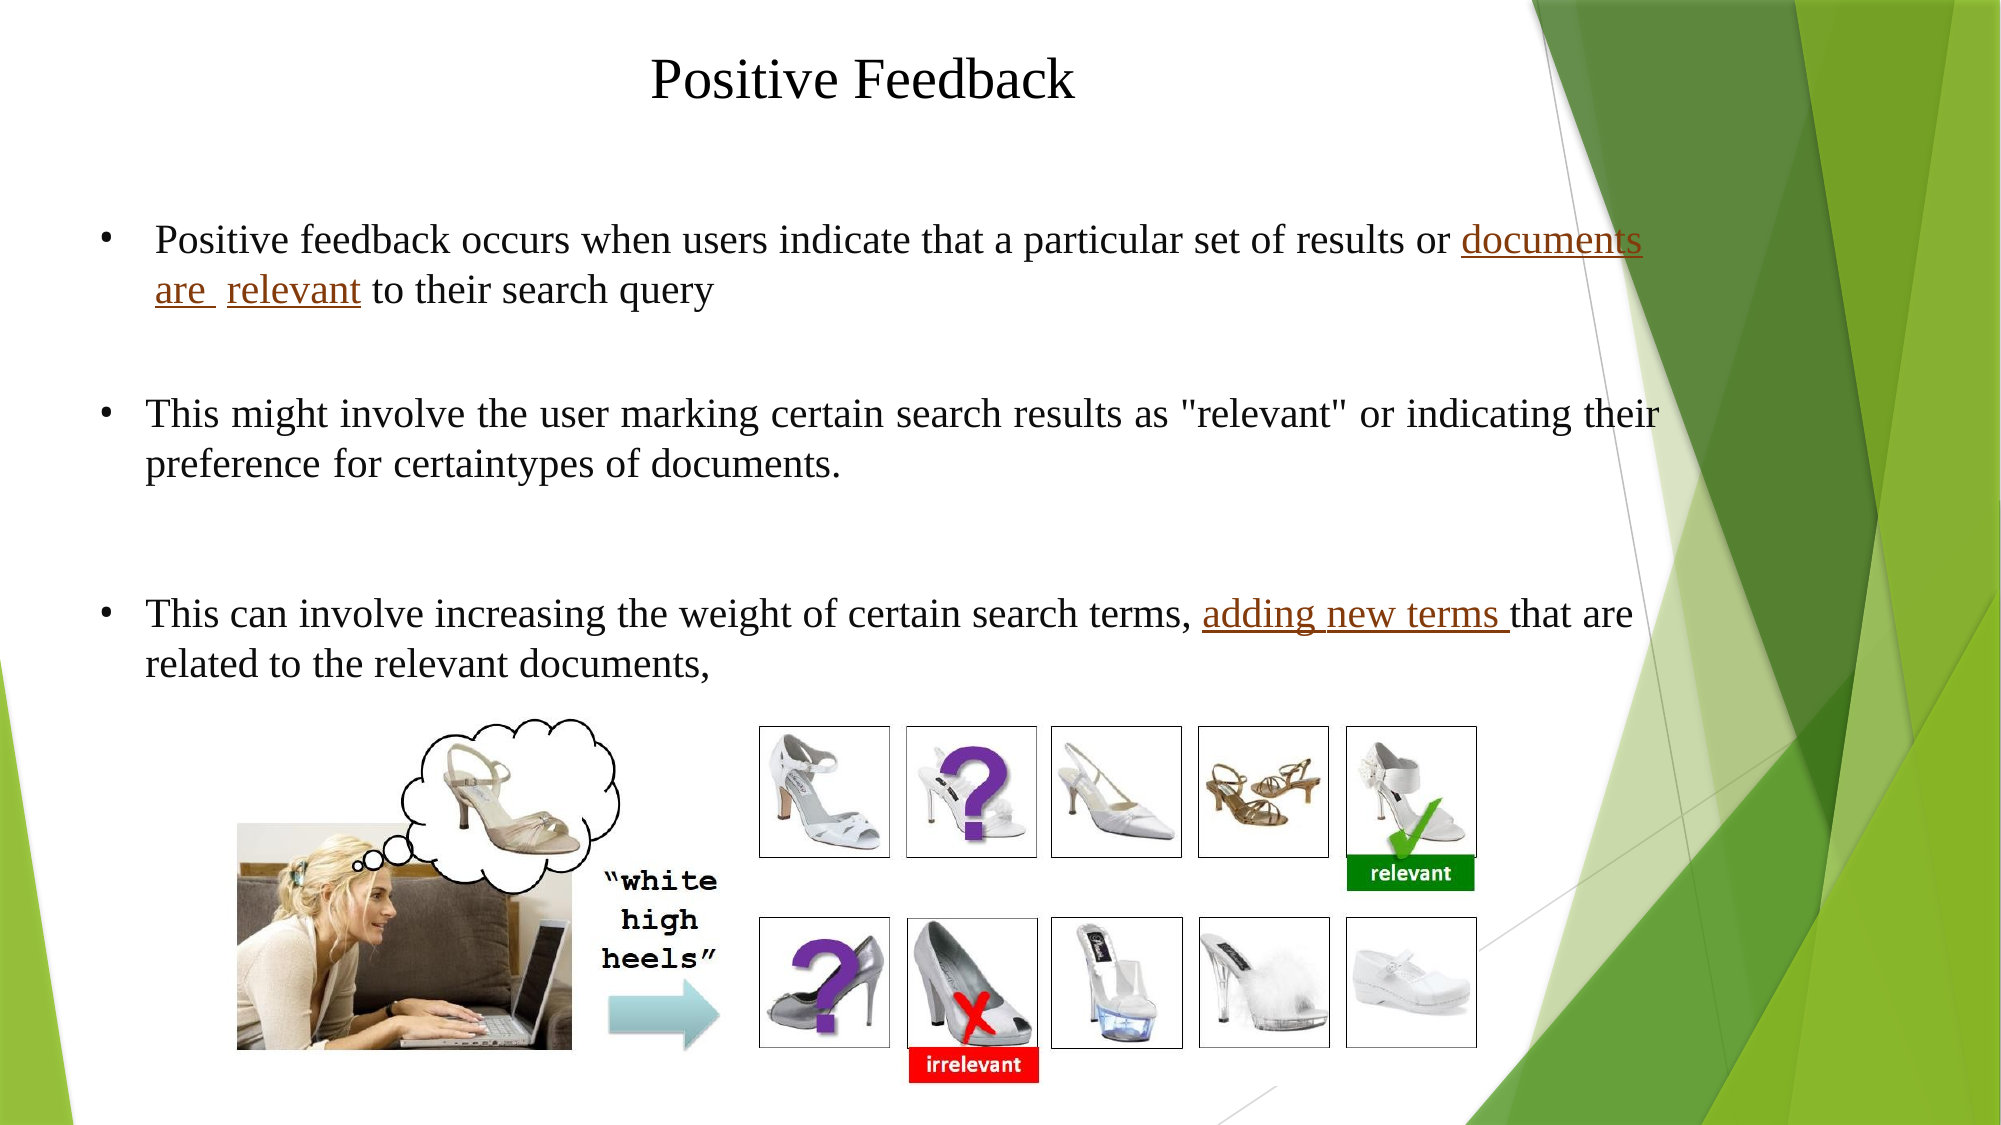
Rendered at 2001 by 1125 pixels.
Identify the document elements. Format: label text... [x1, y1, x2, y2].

text_box Positive feedback occurs when users indicate that a particular set of results or documents are relevant to their search query This might involve the user marking certain search results as "relevant" or indicating their preference for certaintypes of documents. This can involve increasing the weight of certain search terms, adding new terms that are related to the relevant documents, [96, 209, 1845, 687]
picture [228, 717, 1479, 1086]
title Positive Feedback [648, 37, 1079, 209]
